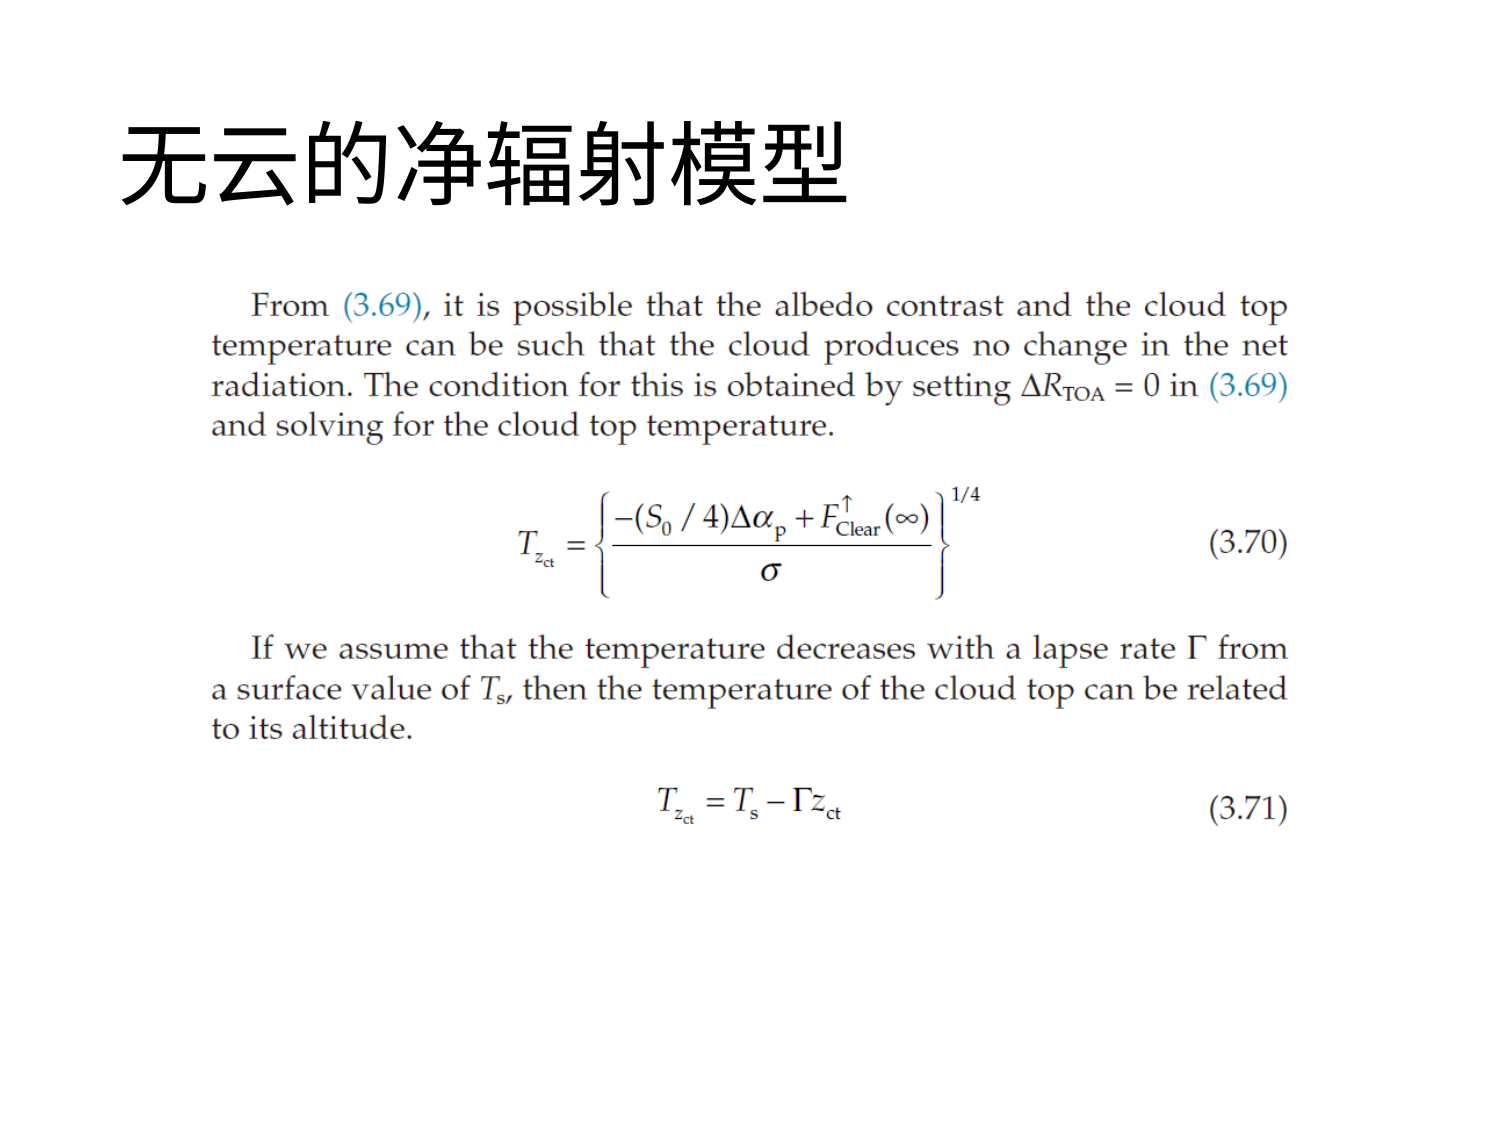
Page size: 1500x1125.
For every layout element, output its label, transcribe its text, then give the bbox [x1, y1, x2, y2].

picture [198, 287, 1302, 838]
title 无云的净辐射模型 [103, 59, 1397, 278]
